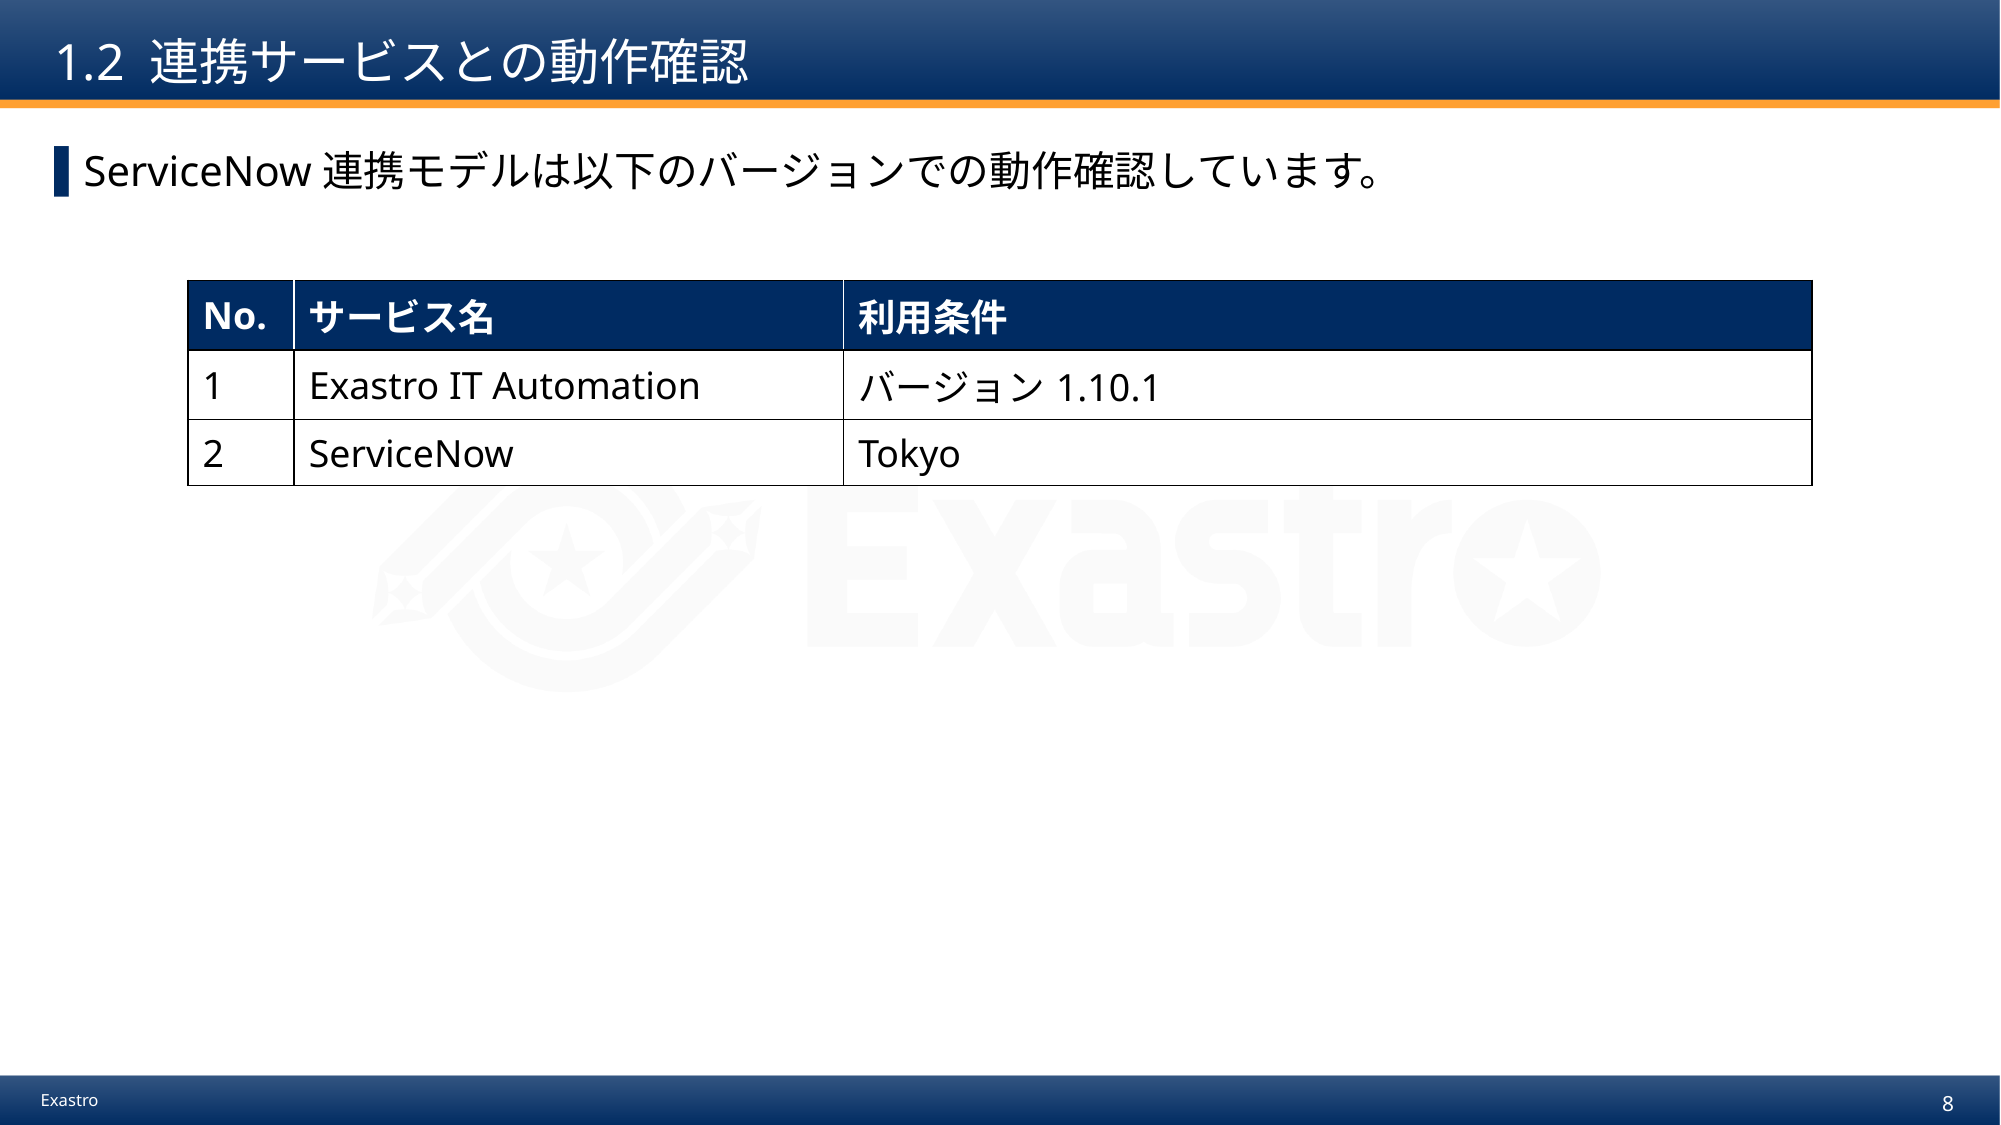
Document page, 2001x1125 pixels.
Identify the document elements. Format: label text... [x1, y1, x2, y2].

title 1.2 連携サービスとの動作確認 [39, 18, 1961, 96]
table_cell ServiceNow [295, 420, 843, 485]
table_cell Exastro IT Automation [295, 351, 843, 419]
table_header No. [189, 281, 293, 349]
table_cell 1 [189, 351, 293, 419]
picture [0, 0, 2000, 1125]
list ServiceNow連携モデルは以下のバージョンでの動作確認しています。 [39, 137, 1961, 1059]
table_header 利用条件 [844, 281, 1811, 349]
table_cell Tokyo [844, 420, 1811, 485]
table_cell バージョン1.10.1 [844, 351, 1811, 419]
table_cell 2 [189, 420, 293, 485]
table_header サービス名 [295, 281, 843, 349]
